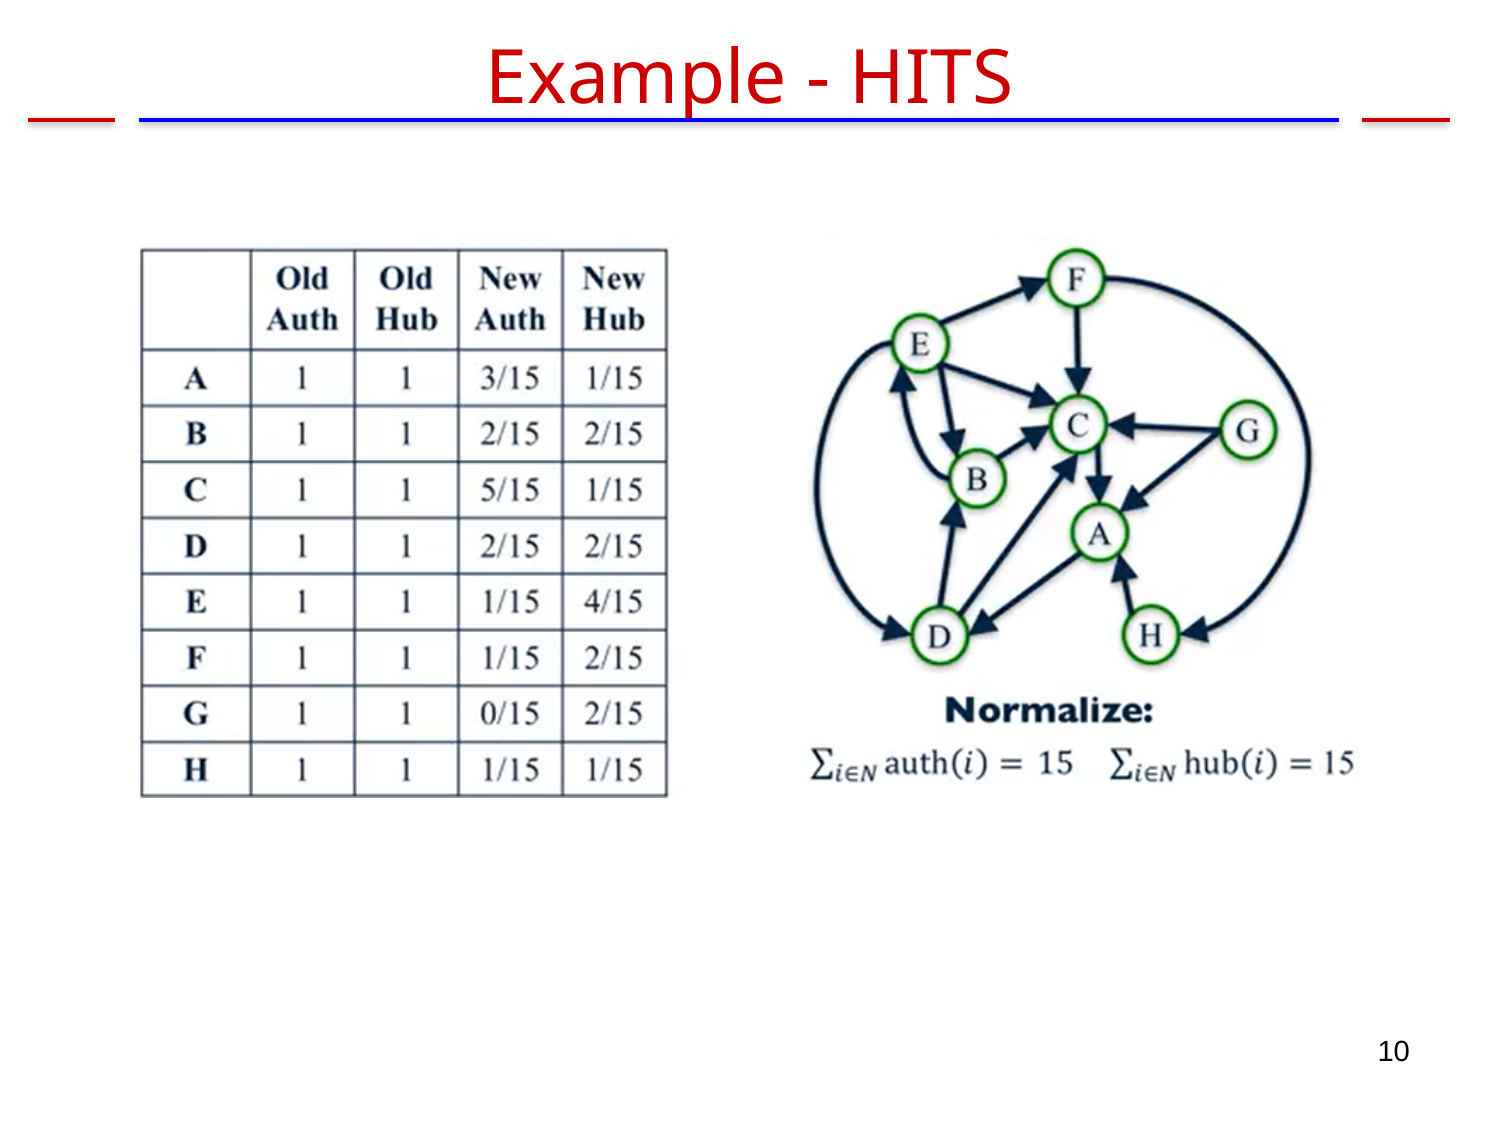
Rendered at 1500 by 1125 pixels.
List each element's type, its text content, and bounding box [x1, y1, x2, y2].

picture [124, 234, 1414, 798]
slide_number 10 [1074, 1024, 1426, 1103]
title Example - HITS [443, 27, 1057, 116]
